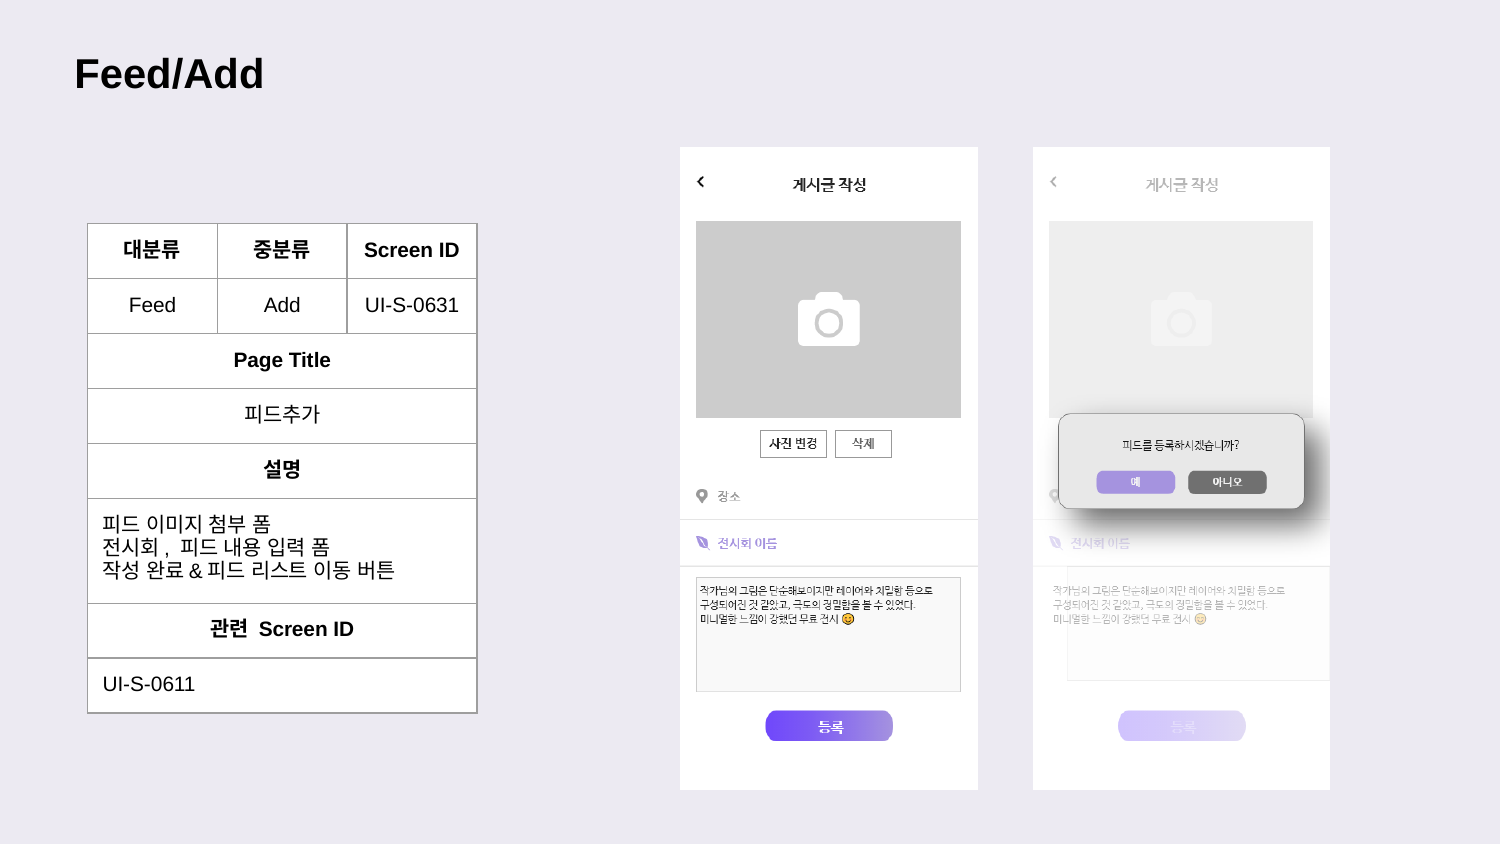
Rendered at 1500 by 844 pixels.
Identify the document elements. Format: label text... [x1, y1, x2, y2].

picture [680, 147, 978, 790]
table_cell 관련 Screen ID [88, 604, 476, 657]
table_cell 피드추가 [88, 389, 476, 443]
table_cell 피드 이미지 첨부 폼 전시회, 피드 내용 입력 폼 작성 완료&피드 리스트 이동 버튼 [88, 499, 476, 603]
table_cell Page Title [88, 334, 476, 388]
table_cell Feed [88, 279, 217, 333]
text_box Feed/Add [59, 31, 759, 112]
picture [1033, 147, 1331, 790]
table_cell Add [218, 279, 346, 333]
table_cell UI-S-0631 [348, 279, 476, 333]
table_header 중분류 [218, 224, 346, 278]
table_cell 설명 [88, 444, 476, 498]
table_header Screen ID [348, 224, 476, 278]
table_cell UI-S-0611 [88, 659, 476, 712]
table_header 대분류 [88, 224, 217, 278]
